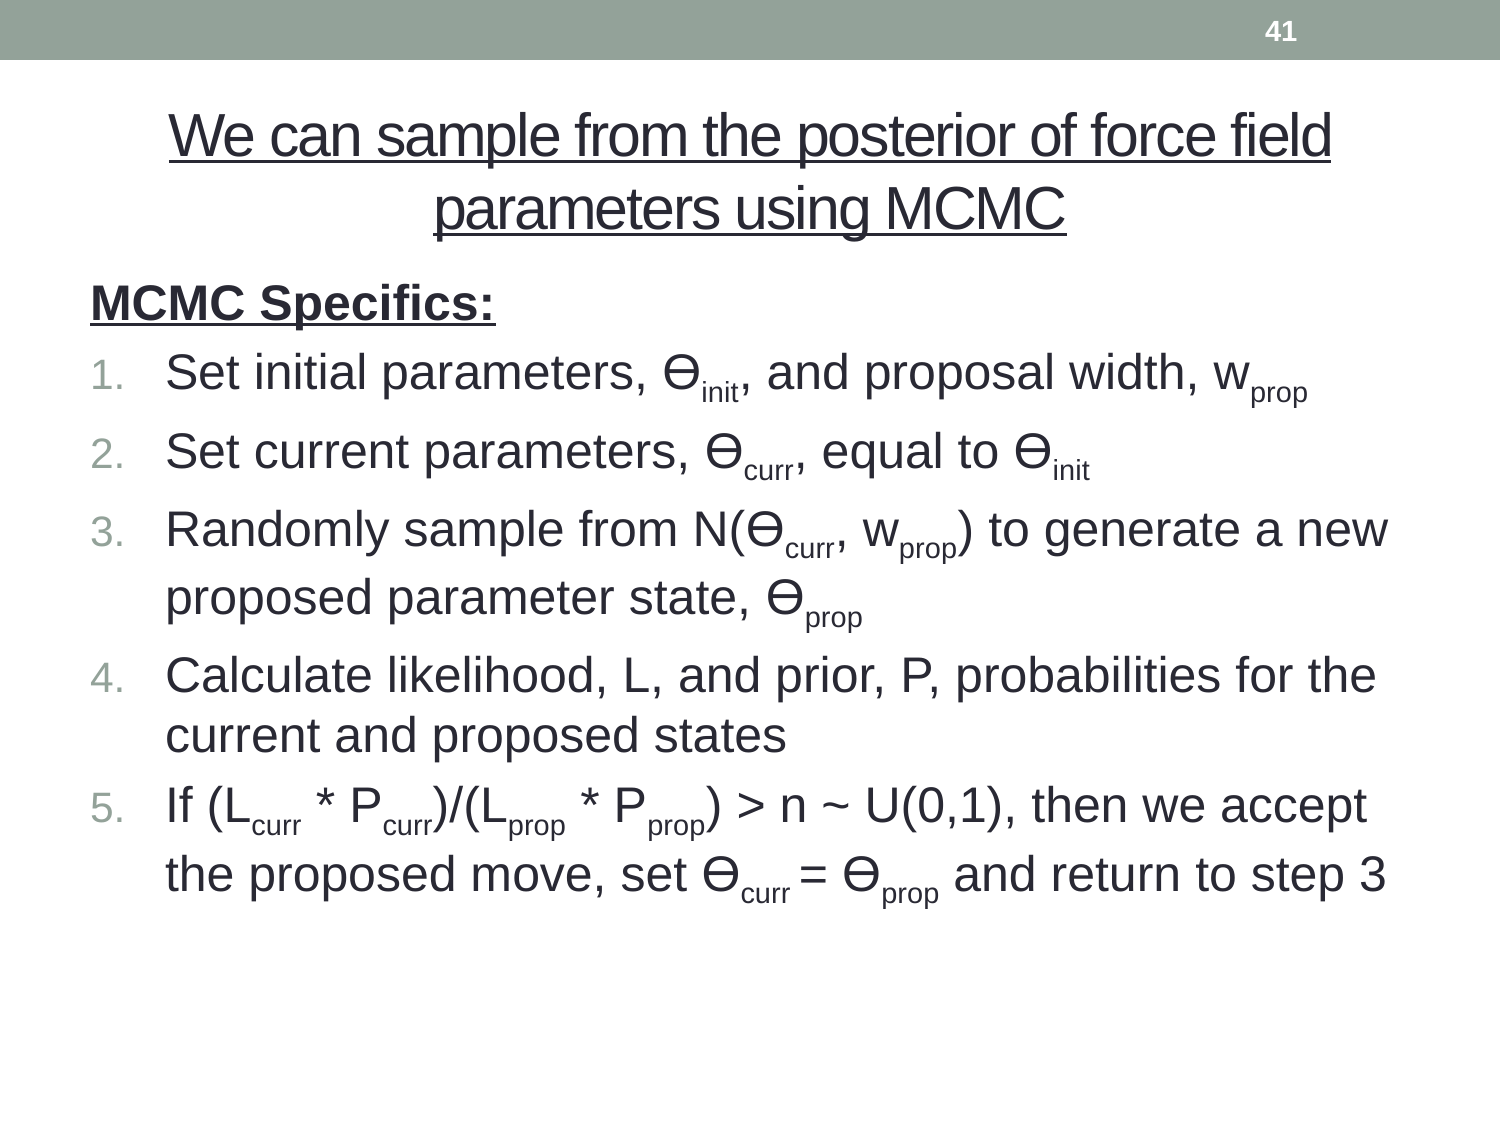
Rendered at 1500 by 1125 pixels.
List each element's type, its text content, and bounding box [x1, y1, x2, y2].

list MCMC Specifics: Set initial parameters, ϴinit, and proposal width, wprop Set current parameters, ϴcurr, equal to ϴinit Randomly sample from N(ϴcurr, wprop) to generate a new proposed parameter state, ϴprop Calculate likelihood, L, and prior, P, probabilities for the current and proposed states If (Lcurr * Pcurr)/(Lprop * Pprop) > n ~ U(0,1), then we accept the proposed move, set ϴcurr = ϴprop and return to step 3 [75, 262, 1425, 1063]
slide_number 41 [1250, 3, 1425, 57]
title We can sample from the posterior of force field parameters using MCMC [75, 87, 1425, 250]
